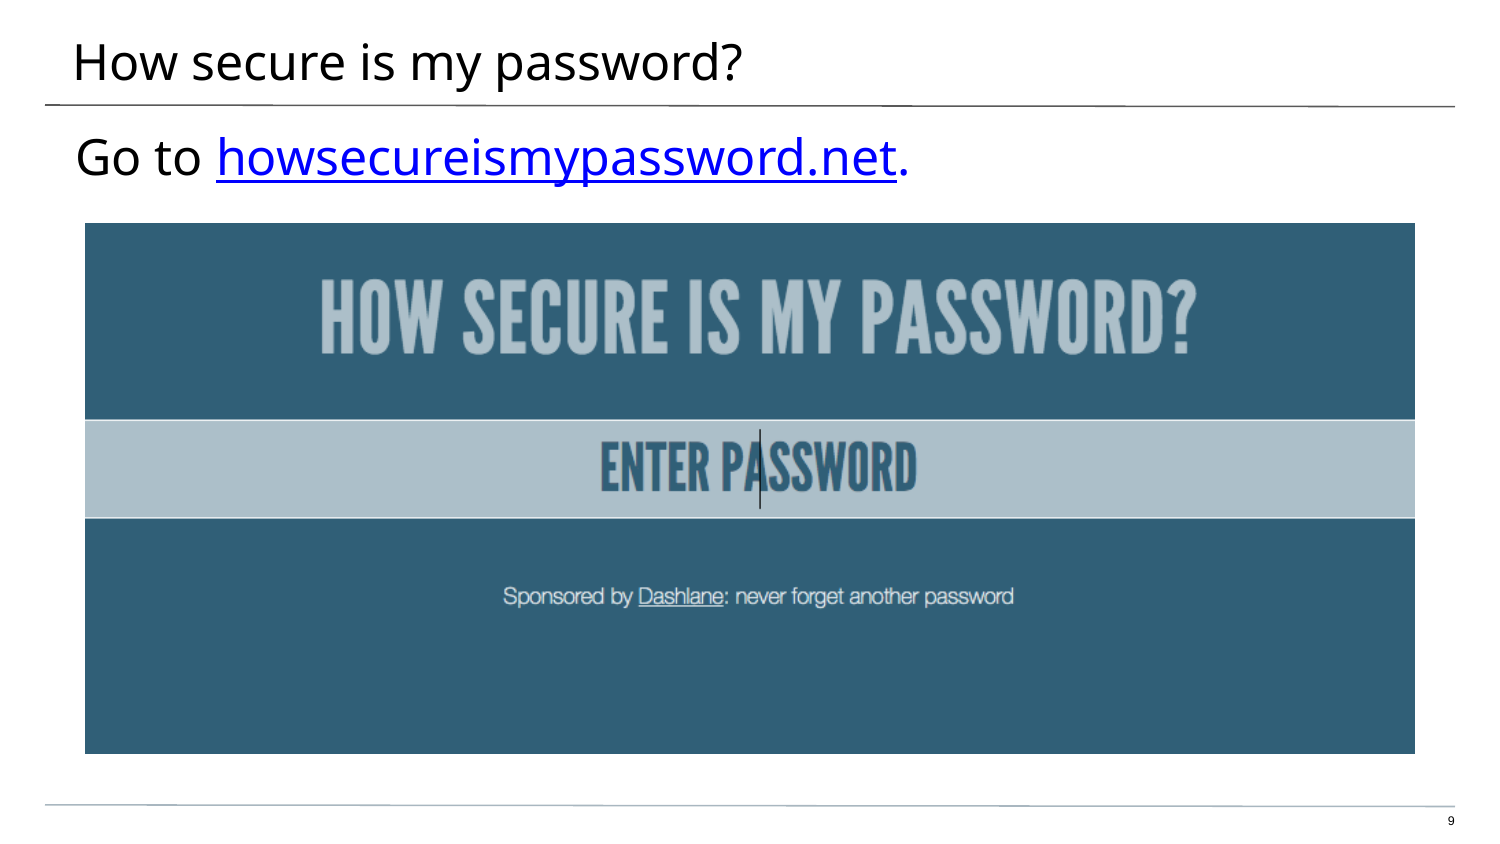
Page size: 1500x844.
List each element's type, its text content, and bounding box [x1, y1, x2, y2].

picture [84, 223, 1415, 754]
title How secure is my password? [0, 0, 1500, 88]
slide_number 9 [1412, 813, 1455, 831]
subtitle Go to howsecureismypassword.net. [0, 110, 1500, 171]
